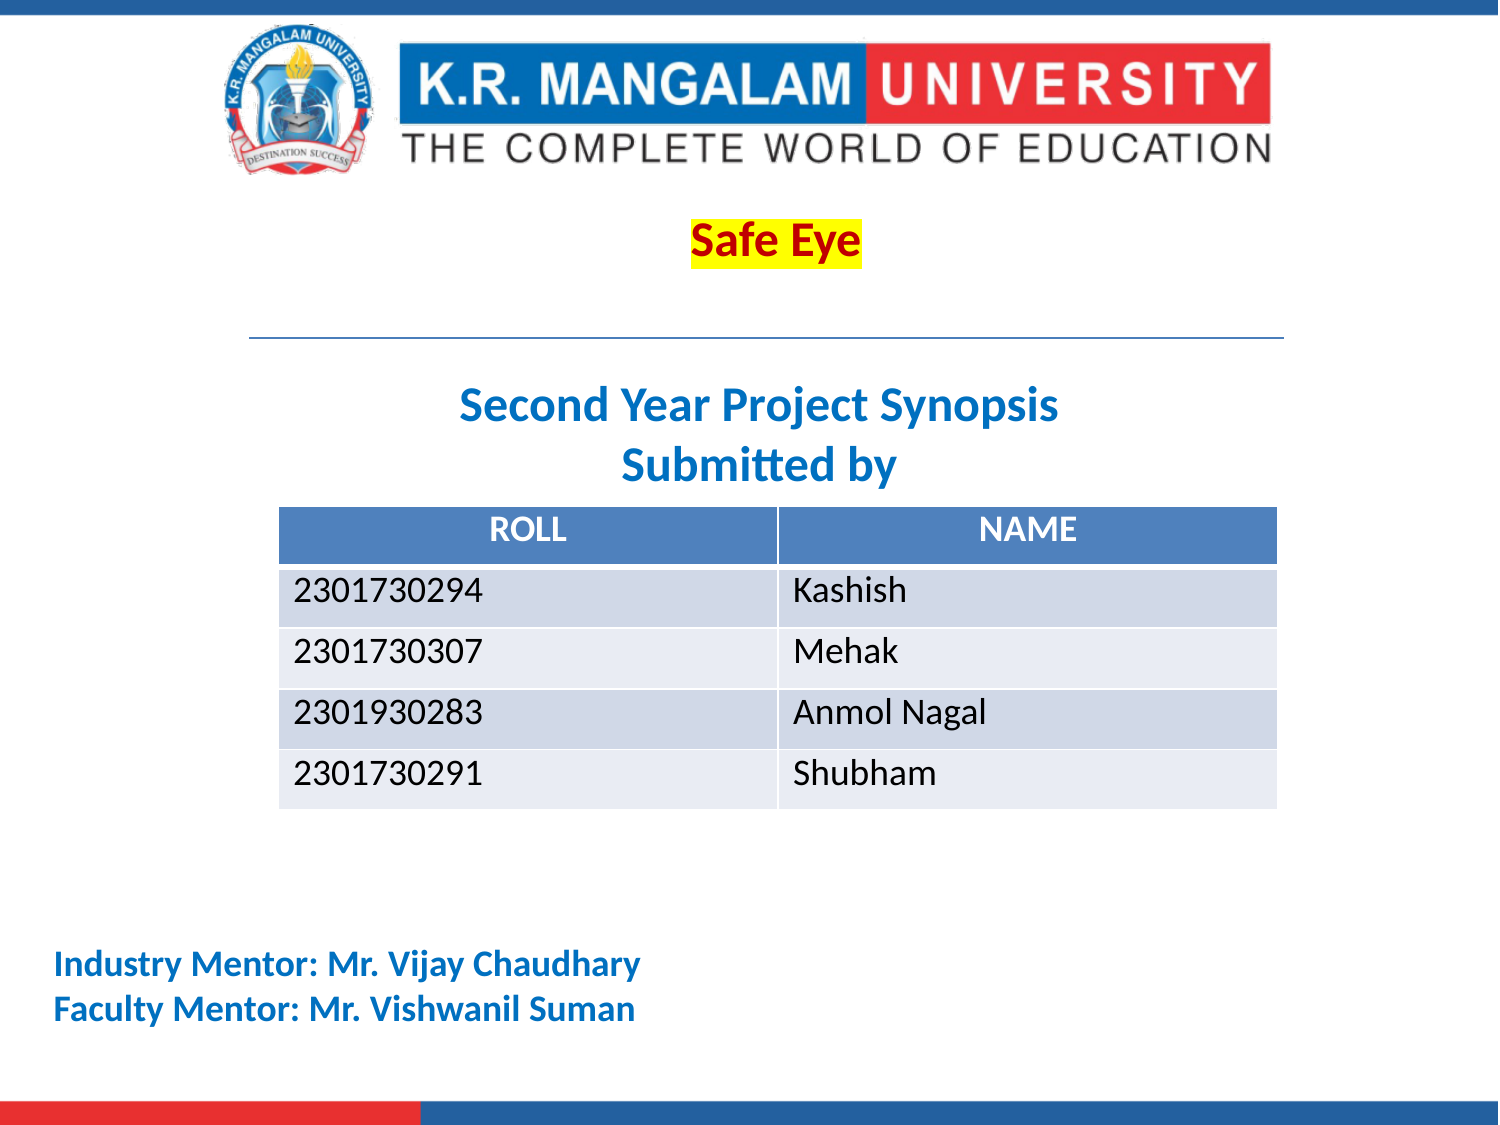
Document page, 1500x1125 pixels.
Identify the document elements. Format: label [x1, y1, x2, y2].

list [0, 0, 1498, 1125]
picture [224, 24, 1275, 176]
